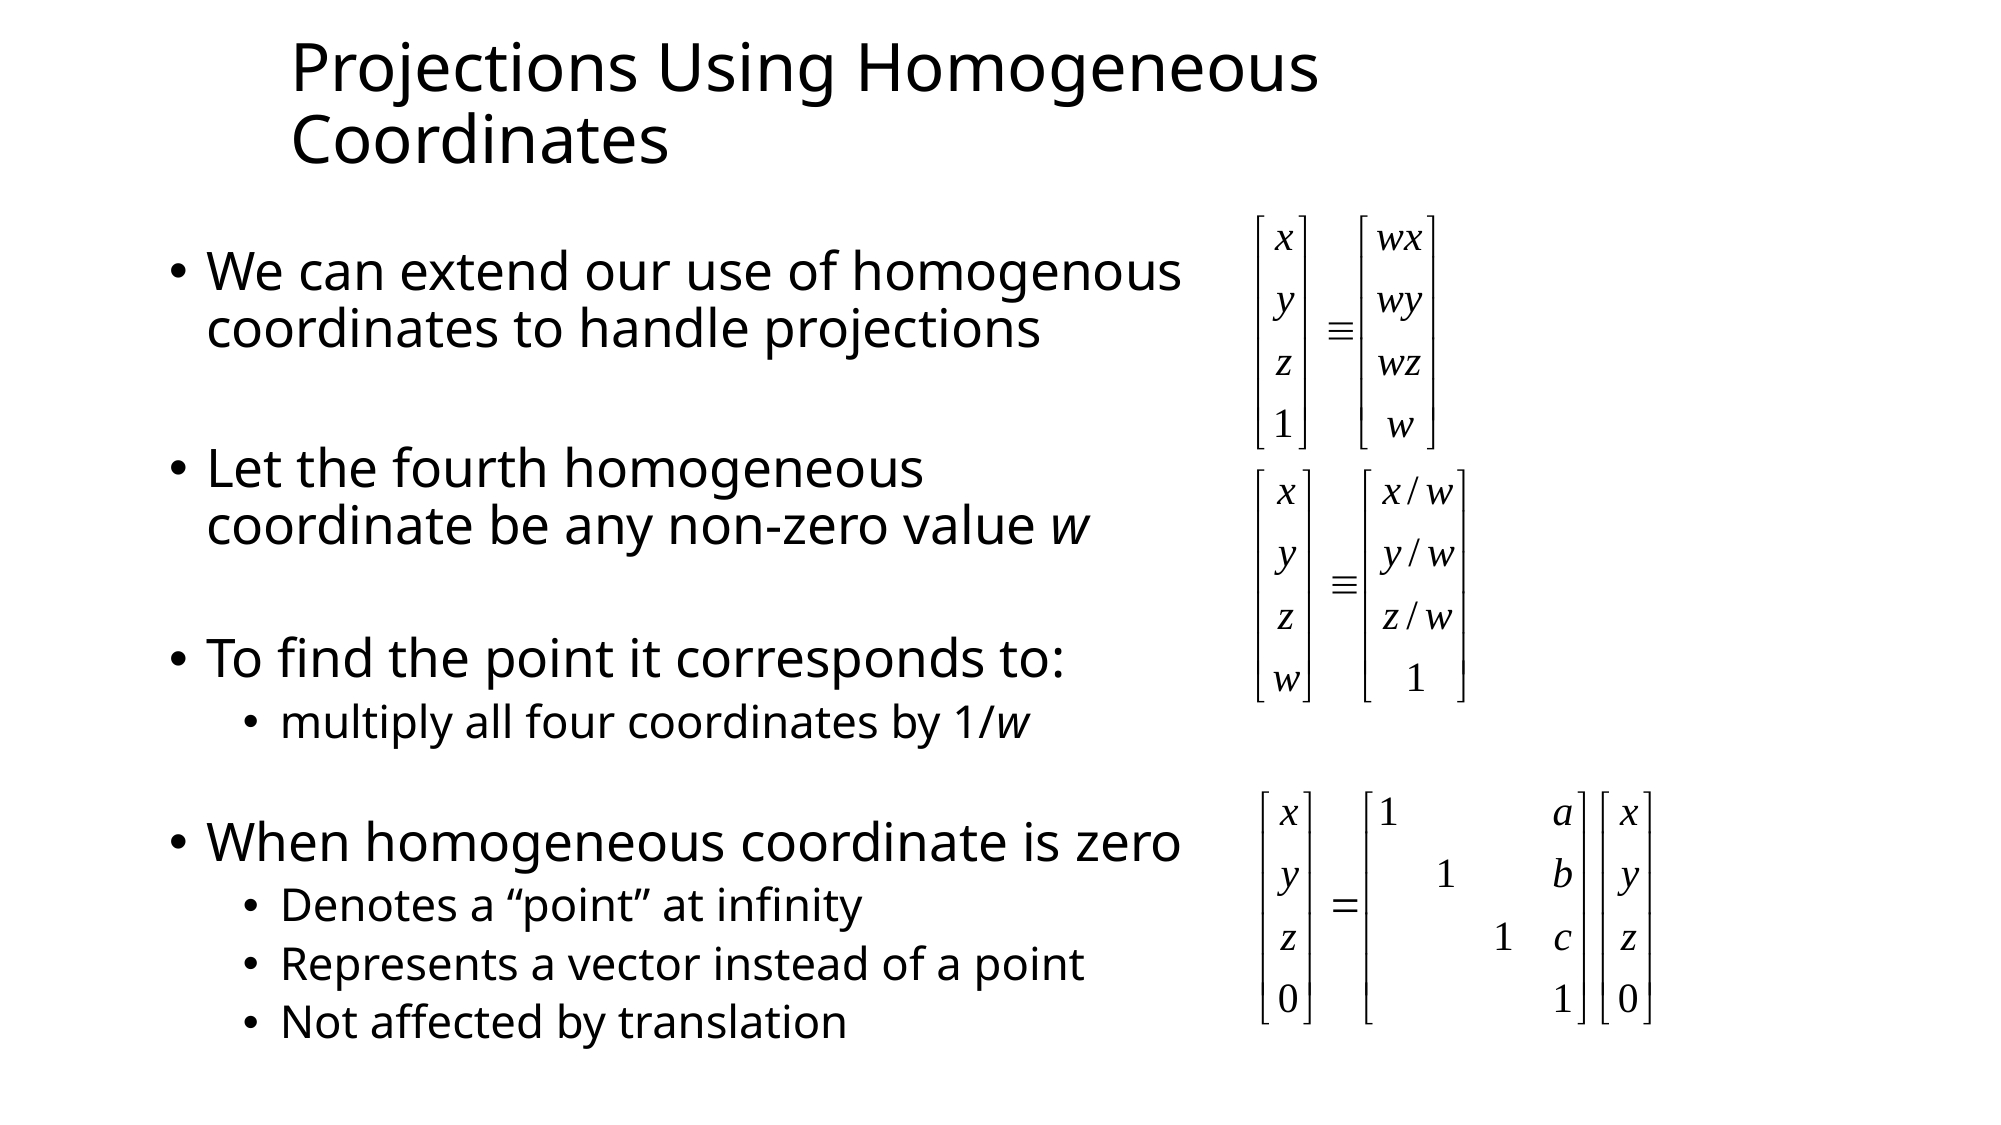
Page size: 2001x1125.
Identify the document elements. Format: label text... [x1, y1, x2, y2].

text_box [1249, 212, 1477, 708]
title Projections Using Homogeneous Coordinates [275, 24, 1450, 188]
list We can extend our use of homogenous coordinates to handle projections Let the fourth homogeneous coordinate be any non-zero value w To find the point it corresponds to: multiply all four coordinates by 1/w When homogeneous coordinate is zero Denotes a “point” at infinity Represents a vector instead of a point Not affected by translation [154, 237, 1212, 1100]
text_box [1254, 787, 1663, 1029]
